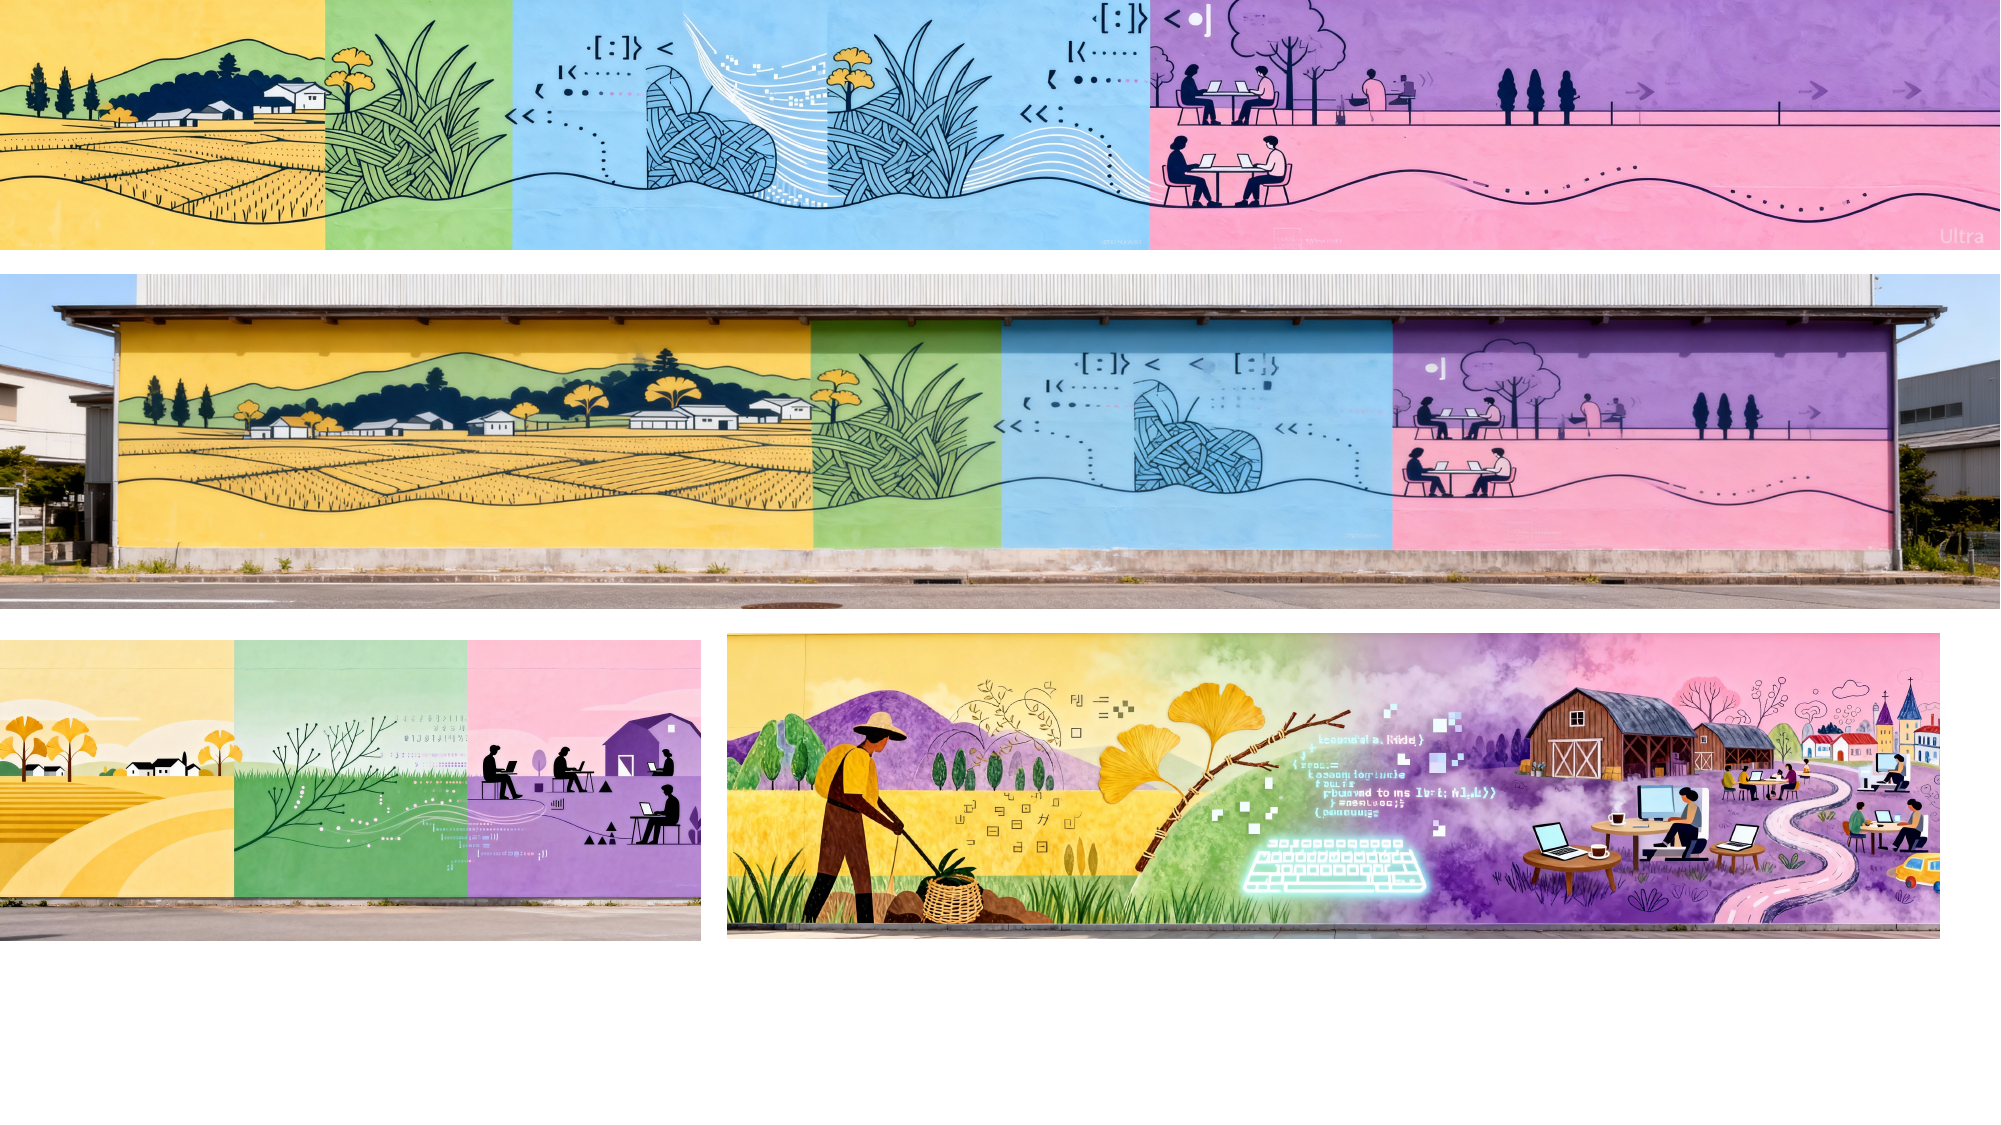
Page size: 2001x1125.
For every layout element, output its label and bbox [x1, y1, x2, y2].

picture [726, 632, 1940, 939]
picture [0, 639, 701, 941]
picture [0, 0, 2000, 251]
picture [0, 274, 2000, 609]
